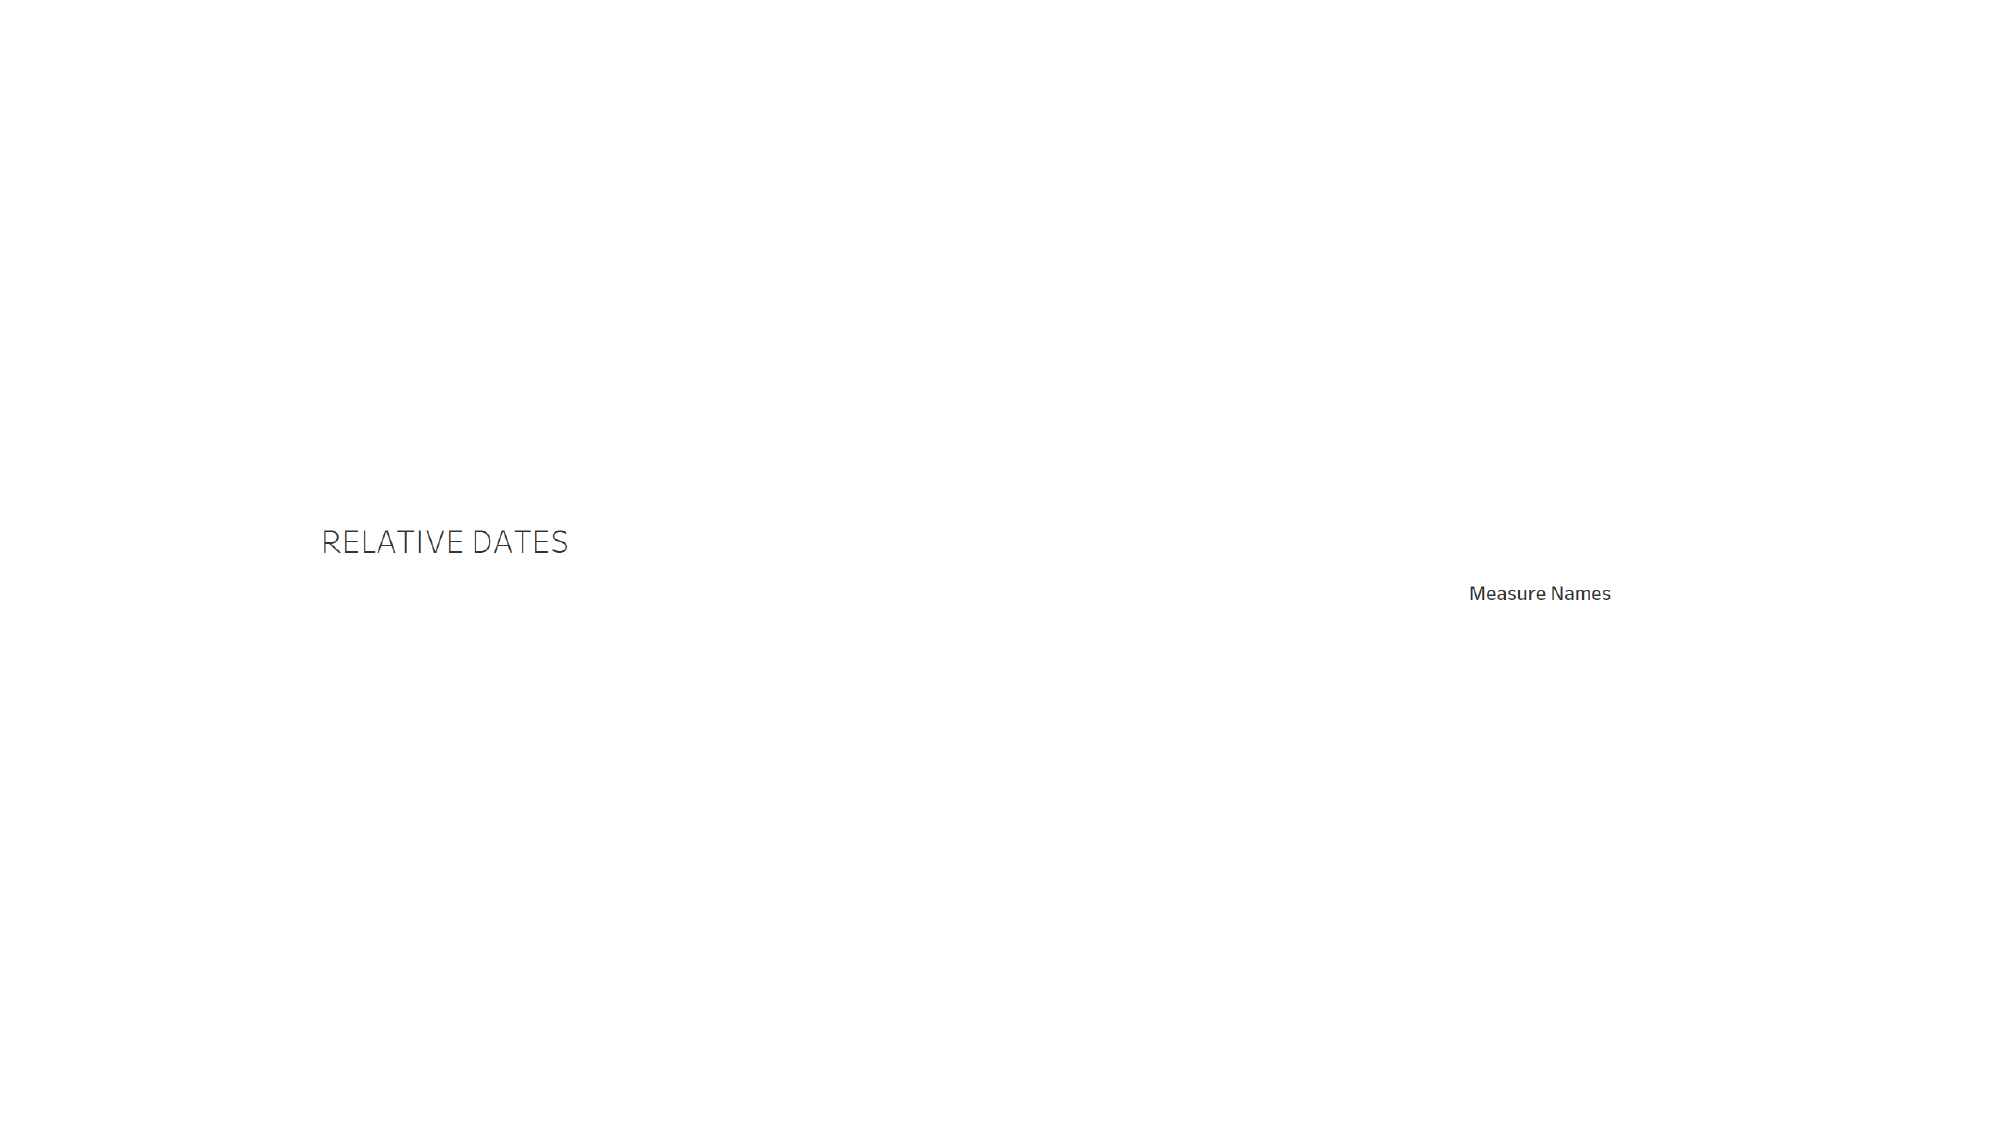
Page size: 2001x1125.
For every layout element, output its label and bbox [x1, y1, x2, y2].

picture [314, 508, 1686, 617]
